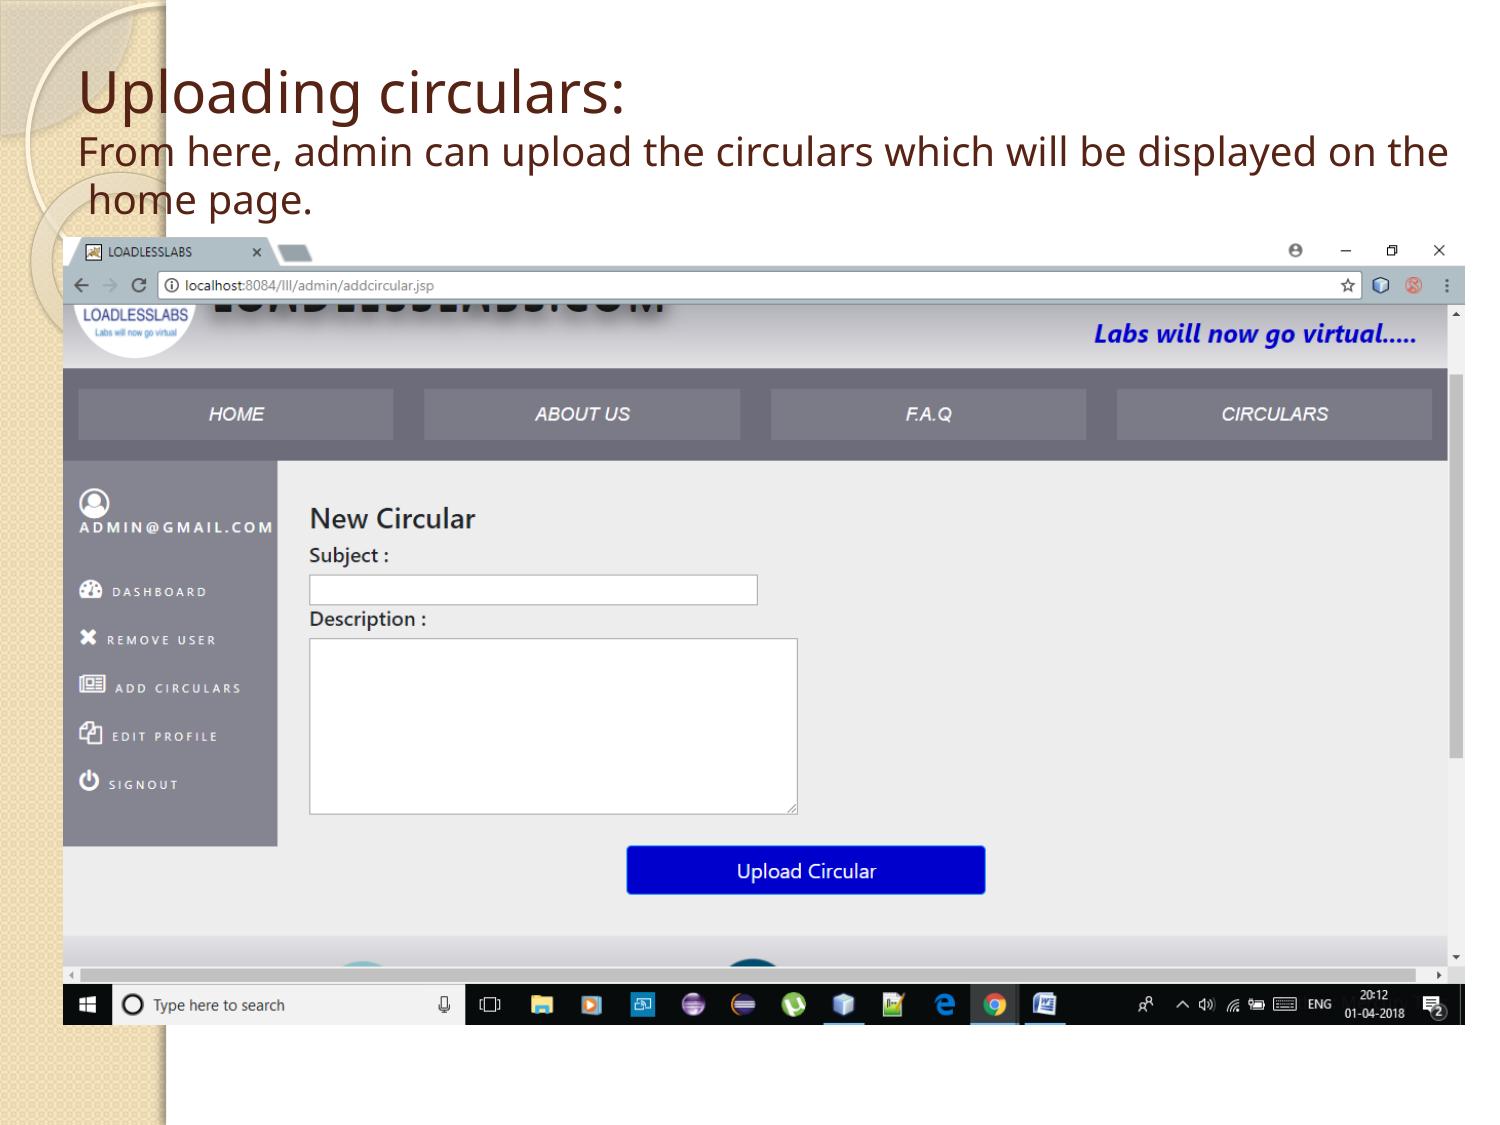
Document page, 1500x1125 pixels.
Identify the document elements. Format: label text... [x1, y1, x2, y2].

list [63, 237, 1465, 1026]
title Uploading circulars: From here, admin can upload the circulars which will be displayed on the home page. [62, 45, 1466, 233]
